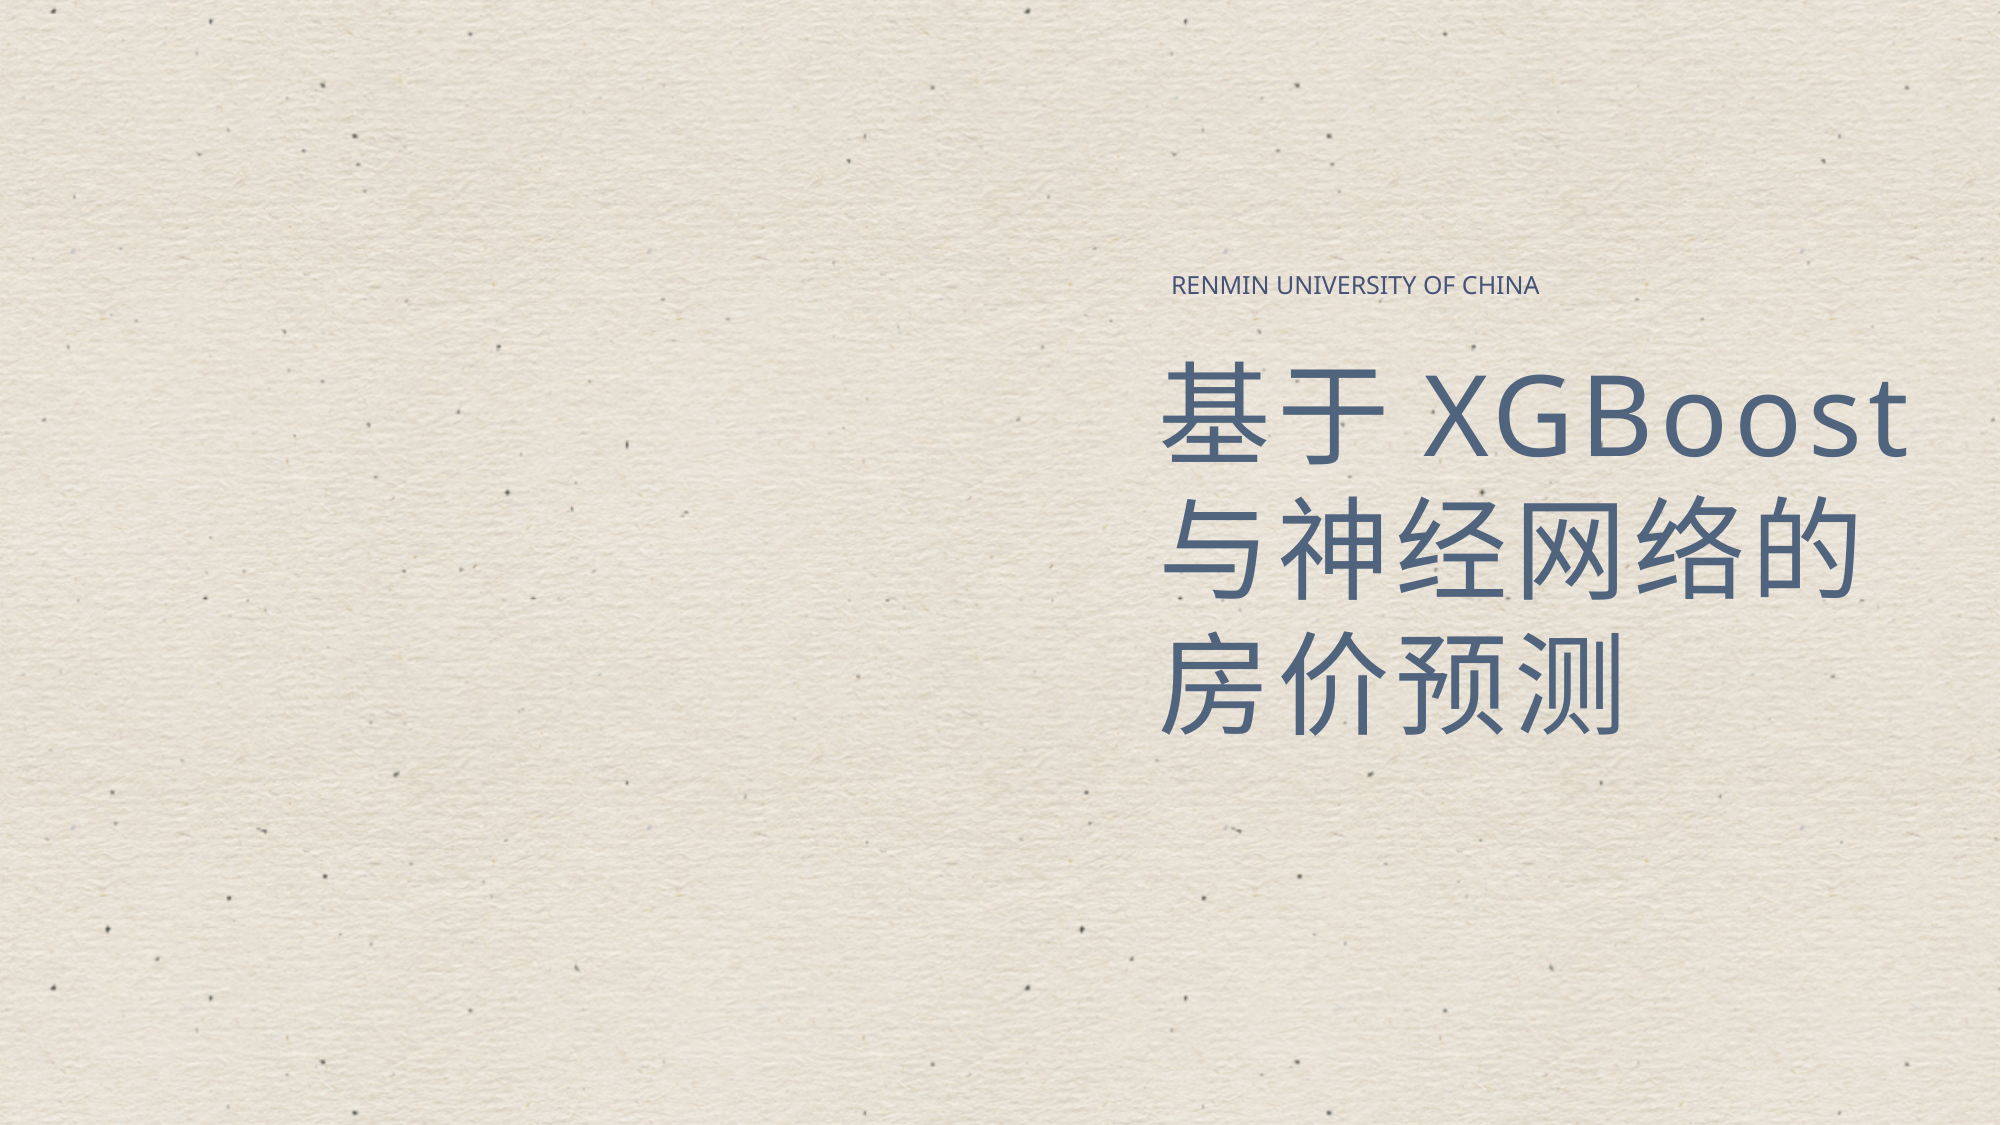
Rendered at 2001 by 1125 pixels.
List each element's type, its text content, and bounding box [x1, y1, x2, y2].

text_box 基于XGBoost 与神经网络的 房价预测 [1143, 336, 1926, 757]
text_box RENMIN UNIVERSITY OF CHINA [1164, 257, 1689, 306]
picture [0, 0, 2001, 1125]
